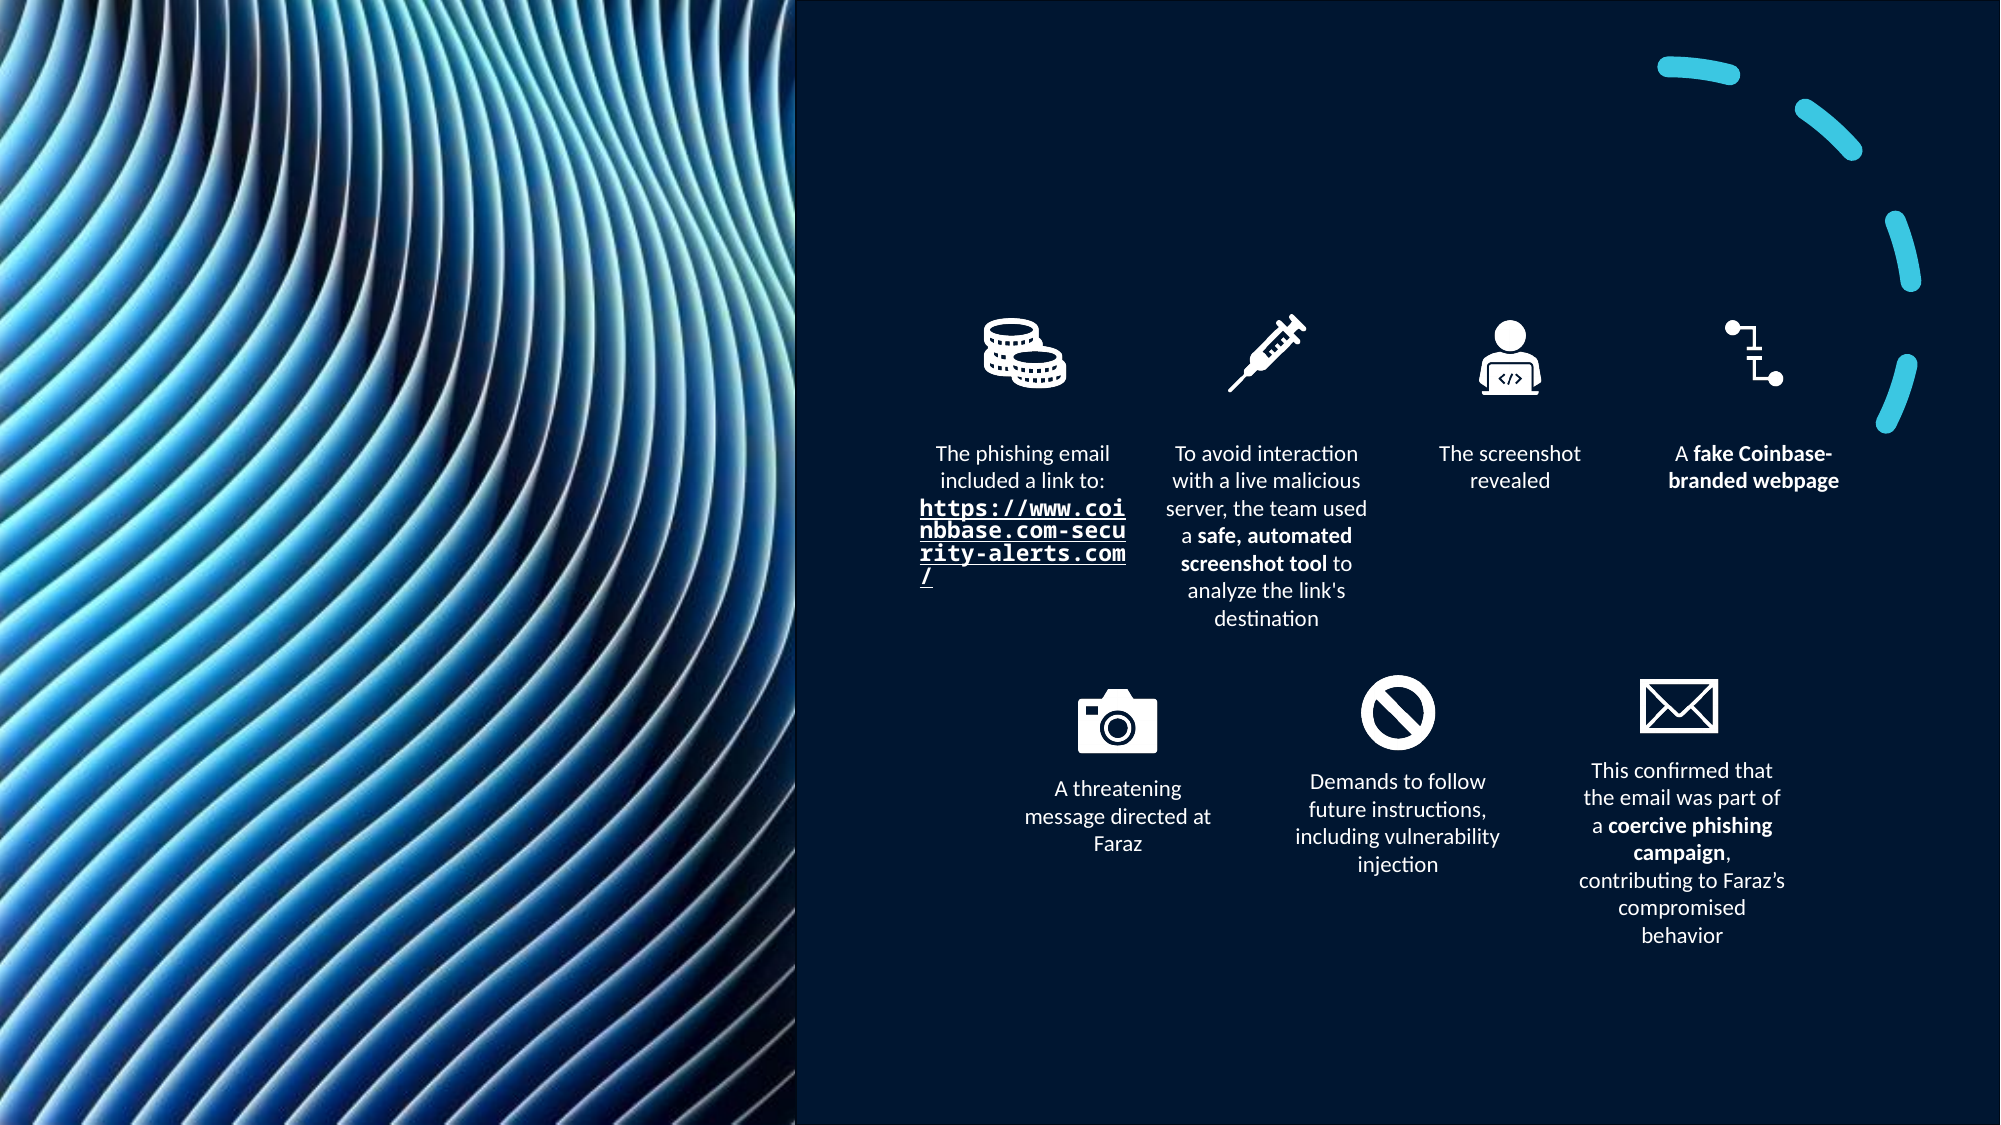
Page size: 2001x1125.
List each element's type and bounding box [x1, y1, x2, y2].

text_box [919, 205, 1858, 920]
text_box [1667, 66, 1914, 468]
picture [0, 0, 796, 1125]
text_box [796, 0, 2000, 1125]
